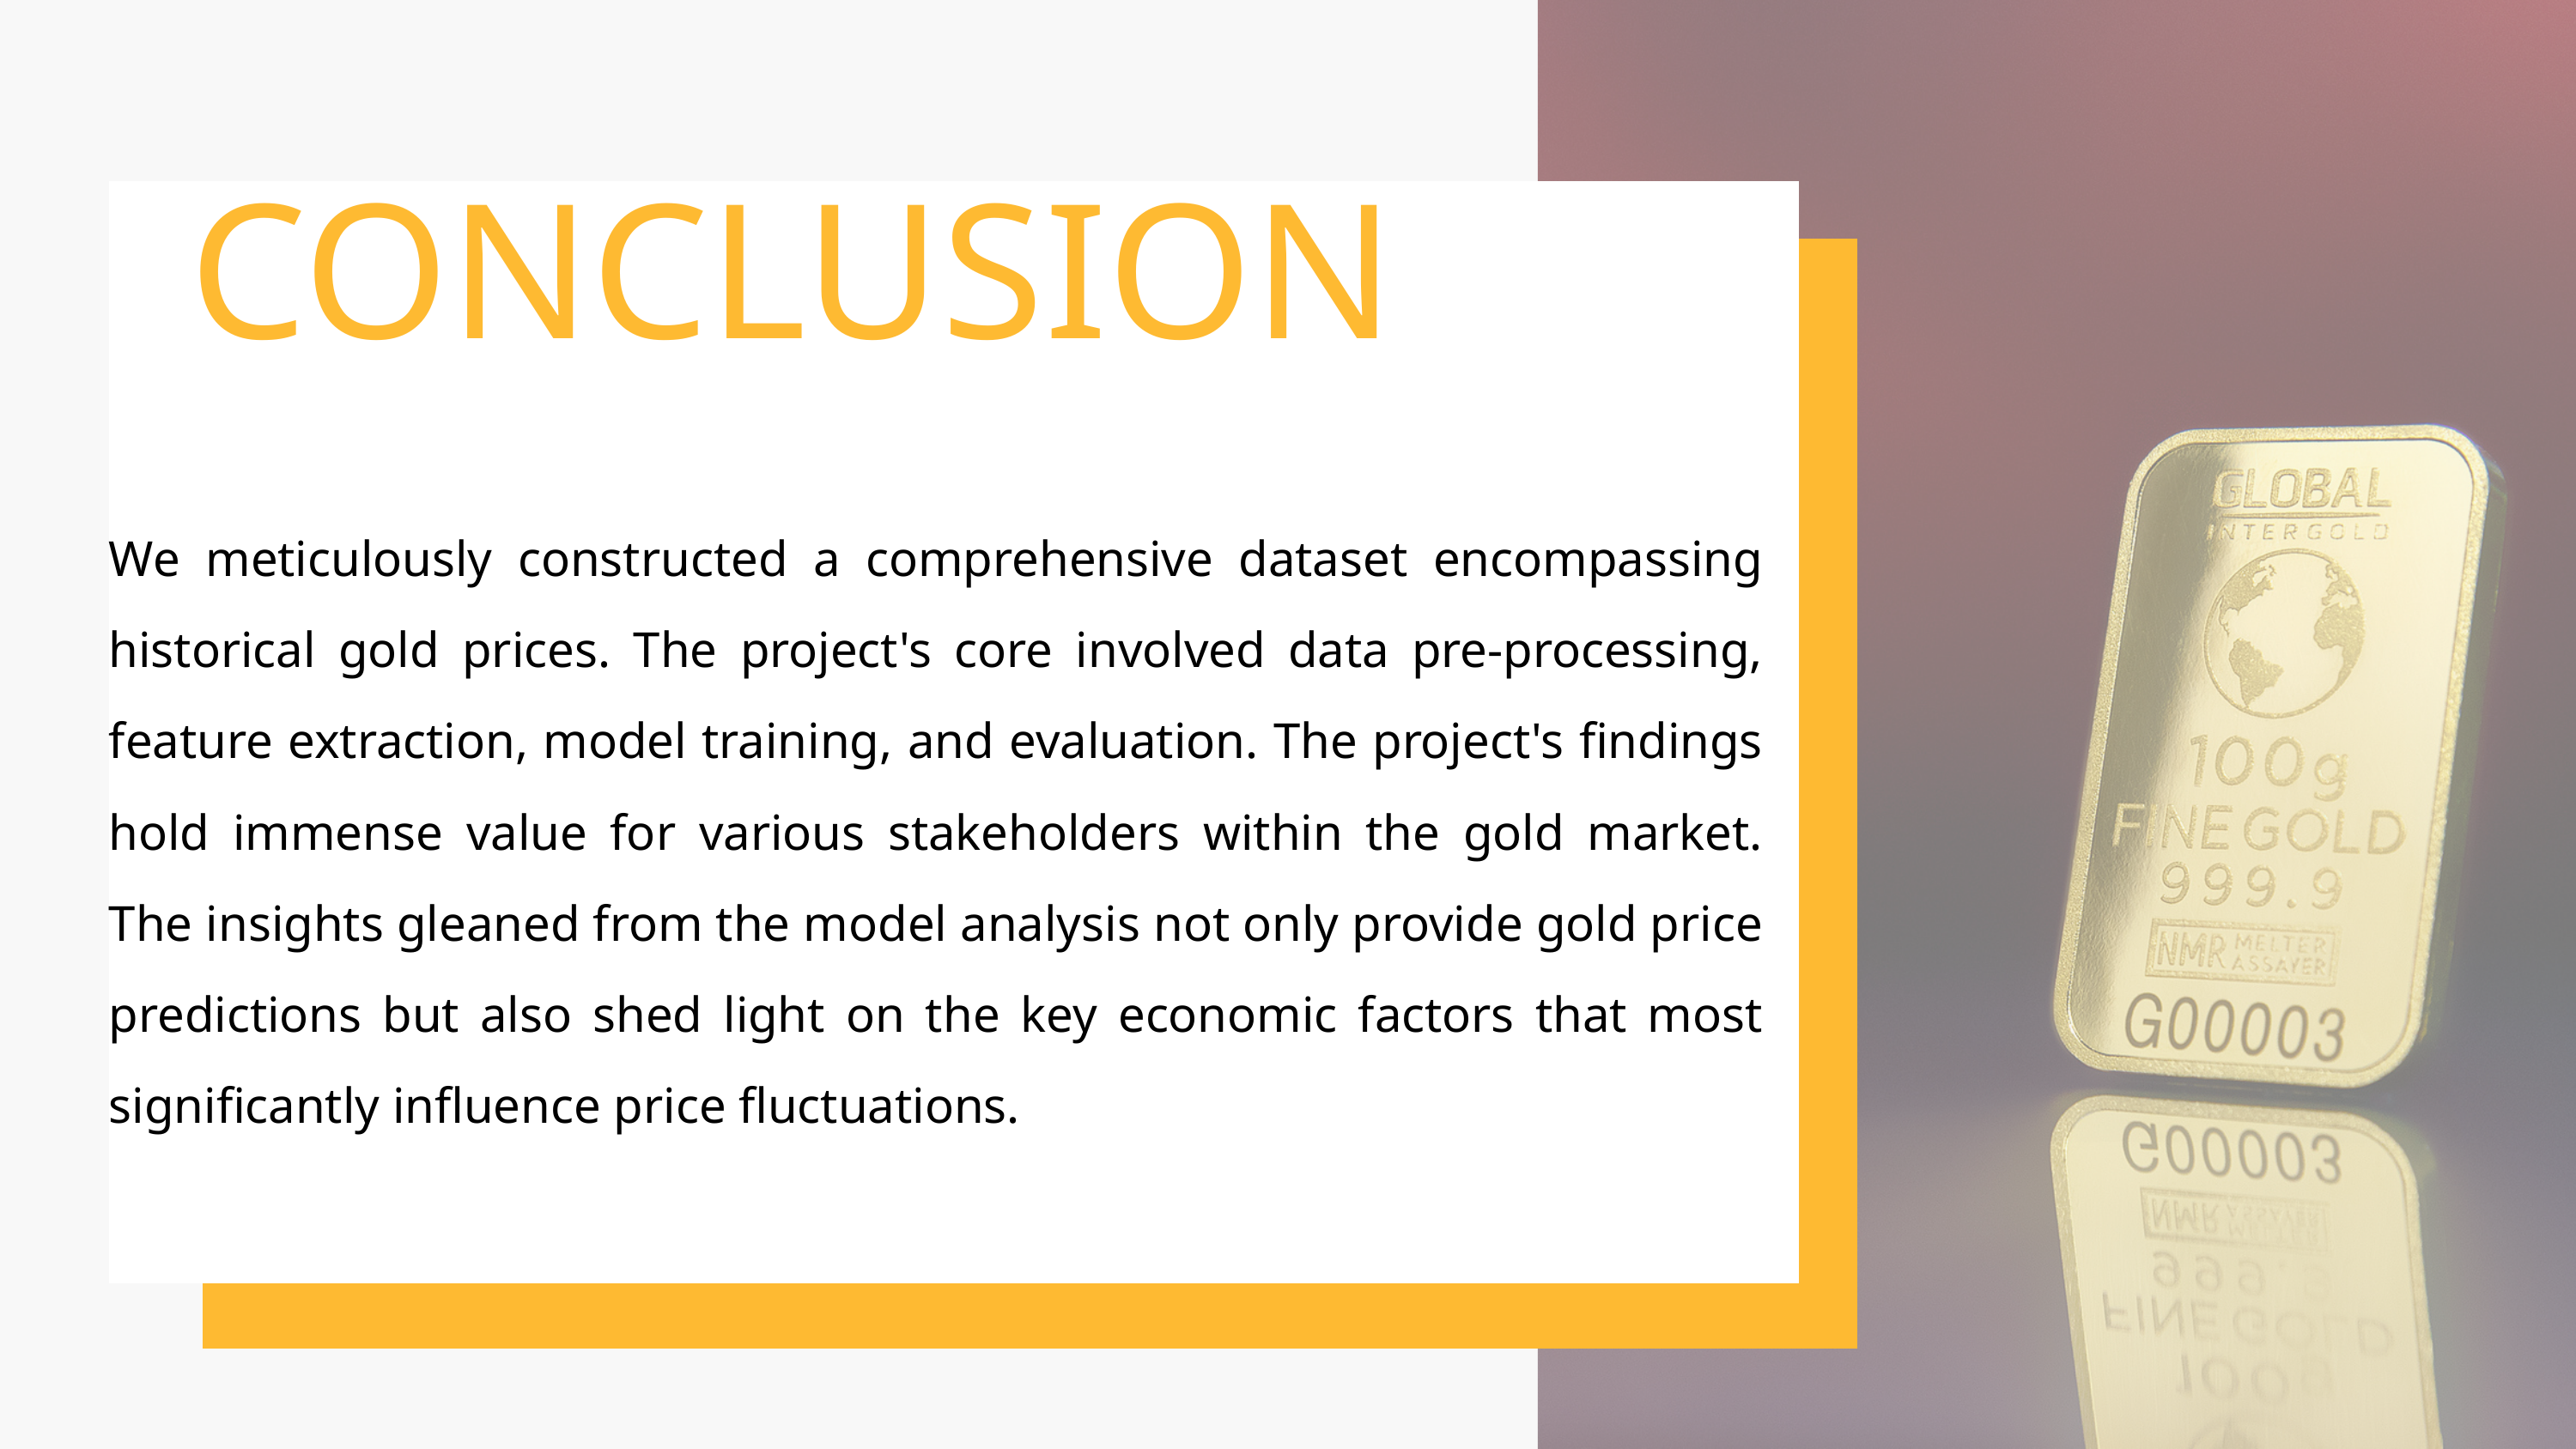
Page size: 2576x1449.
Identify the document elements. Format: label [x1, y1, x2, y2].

text_box [202, 238, 1857, 1349]
text_box [108, 180, 1800, 1283]
text_box [1537, 0, 2576, 1449]
